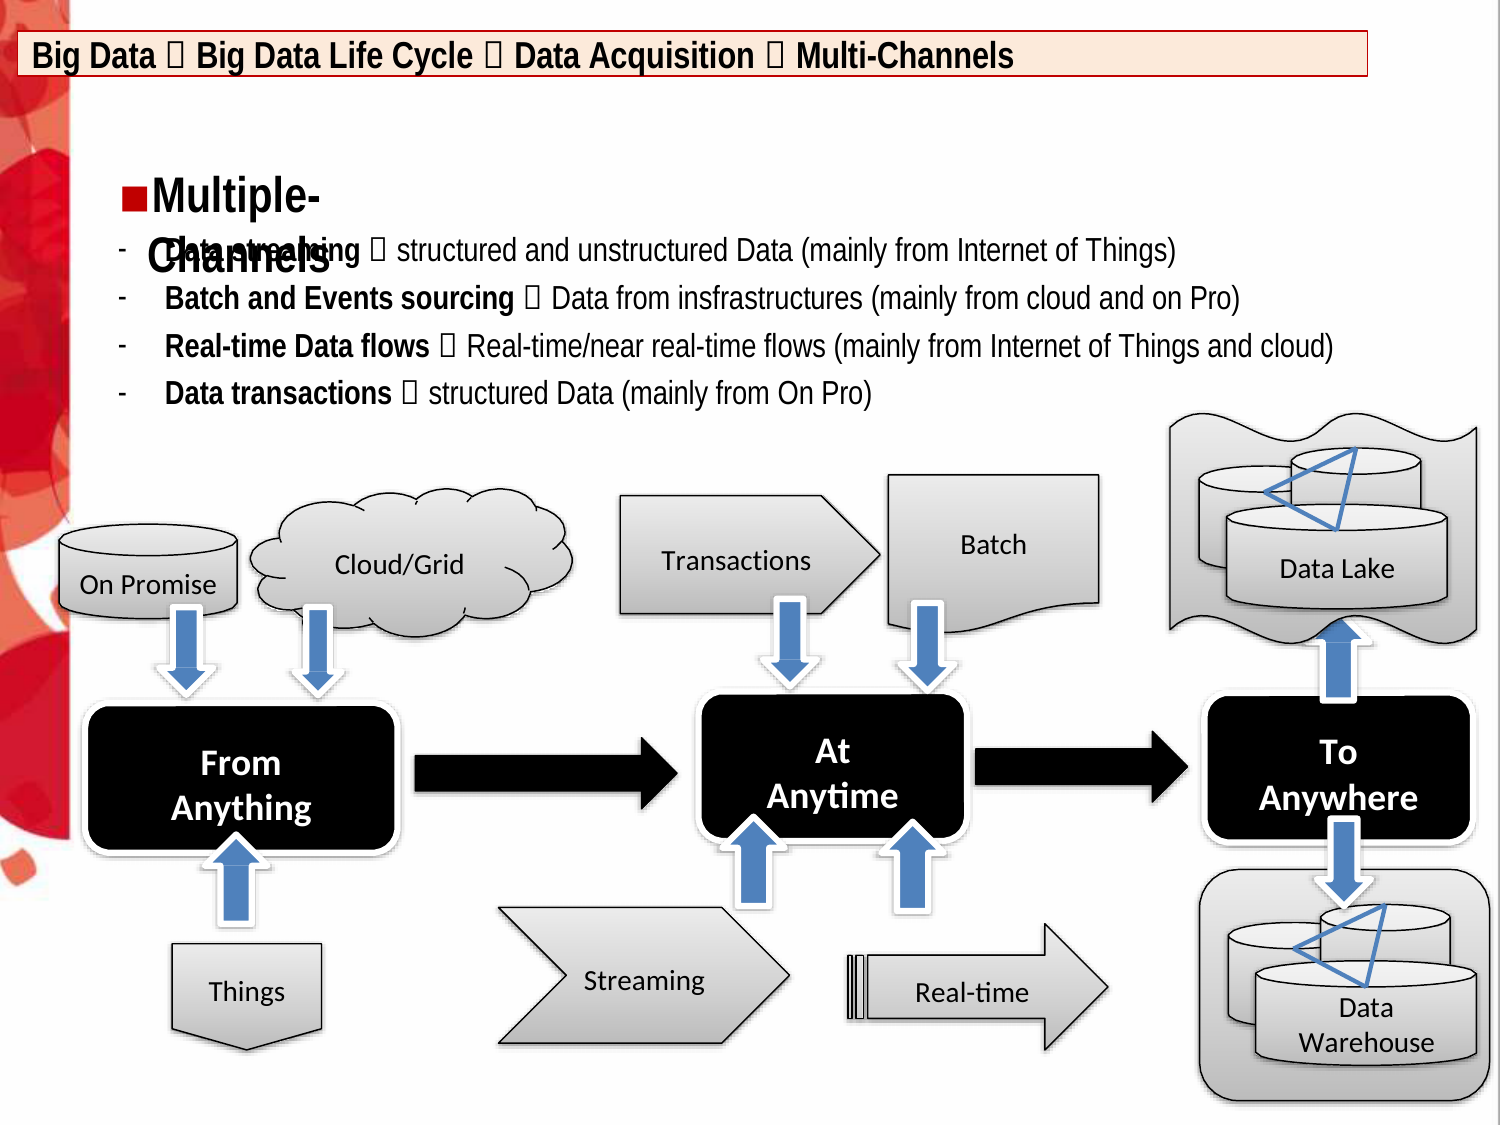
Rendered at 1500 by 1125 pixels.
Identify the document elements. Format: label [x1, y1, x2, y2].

text_box [164, 939, 328, 1060]
picture [0, 0, 1500, 1125]
text_box [51, 484, 684, 936]
text_box [17, 30, 1368, 77]
text_box [115, 162, 1496, 1111]
